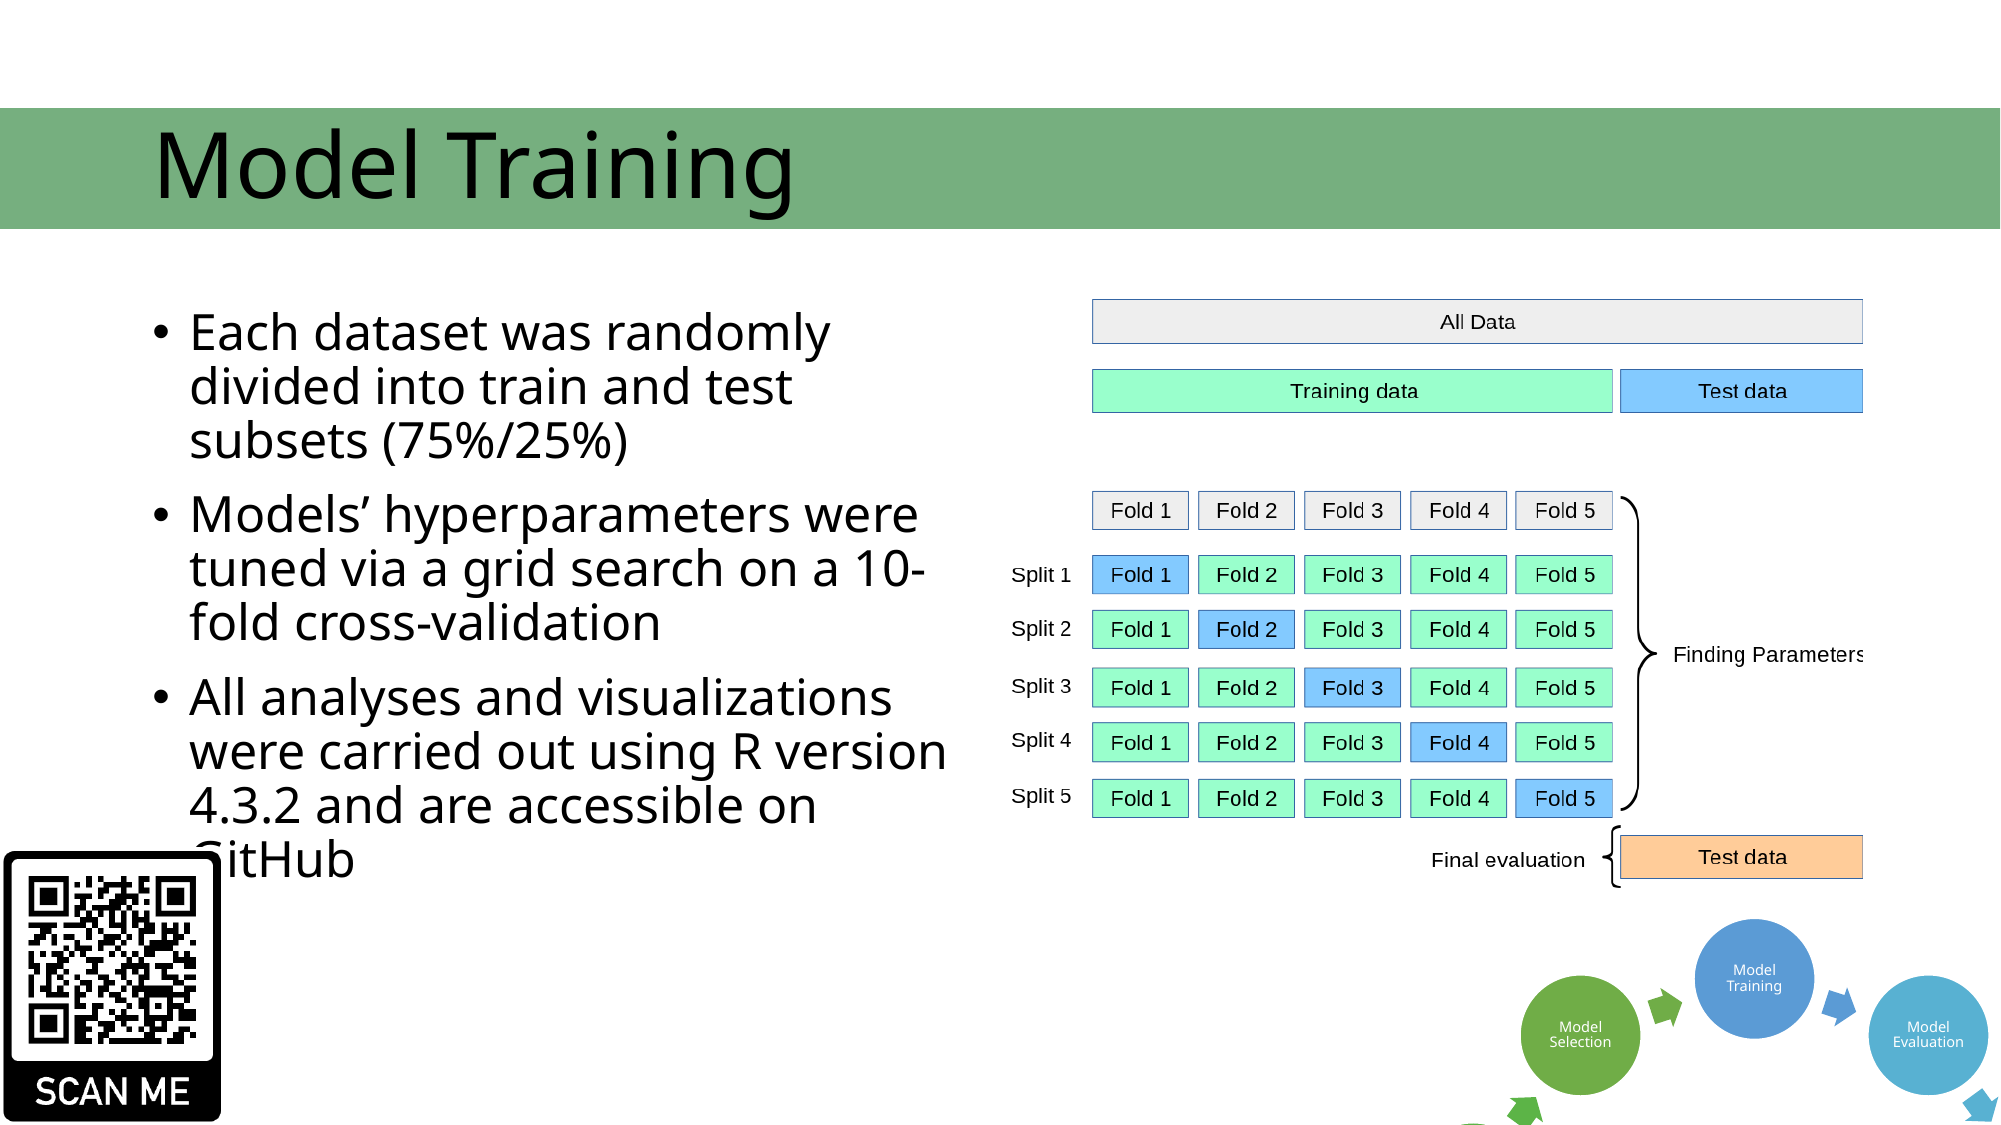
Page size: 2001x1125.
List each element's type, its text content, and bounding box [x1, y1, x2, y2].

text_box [1373, 917, 2000, 1125]
list Each dataset was randomly divided into train and test subsets (75%/25%) Models’ hyperparameters were tuned via a grid search on a 10-fold cross-validation All analyses and visualizations were carried out using R version 4.3.2 and are accessible on GitHub [137, 299, 988, 1014]
title Model Training [137, 59, 1863, 278]
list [1012, 299, 1863, 888]
picture [0, 847, 225, 1125]
